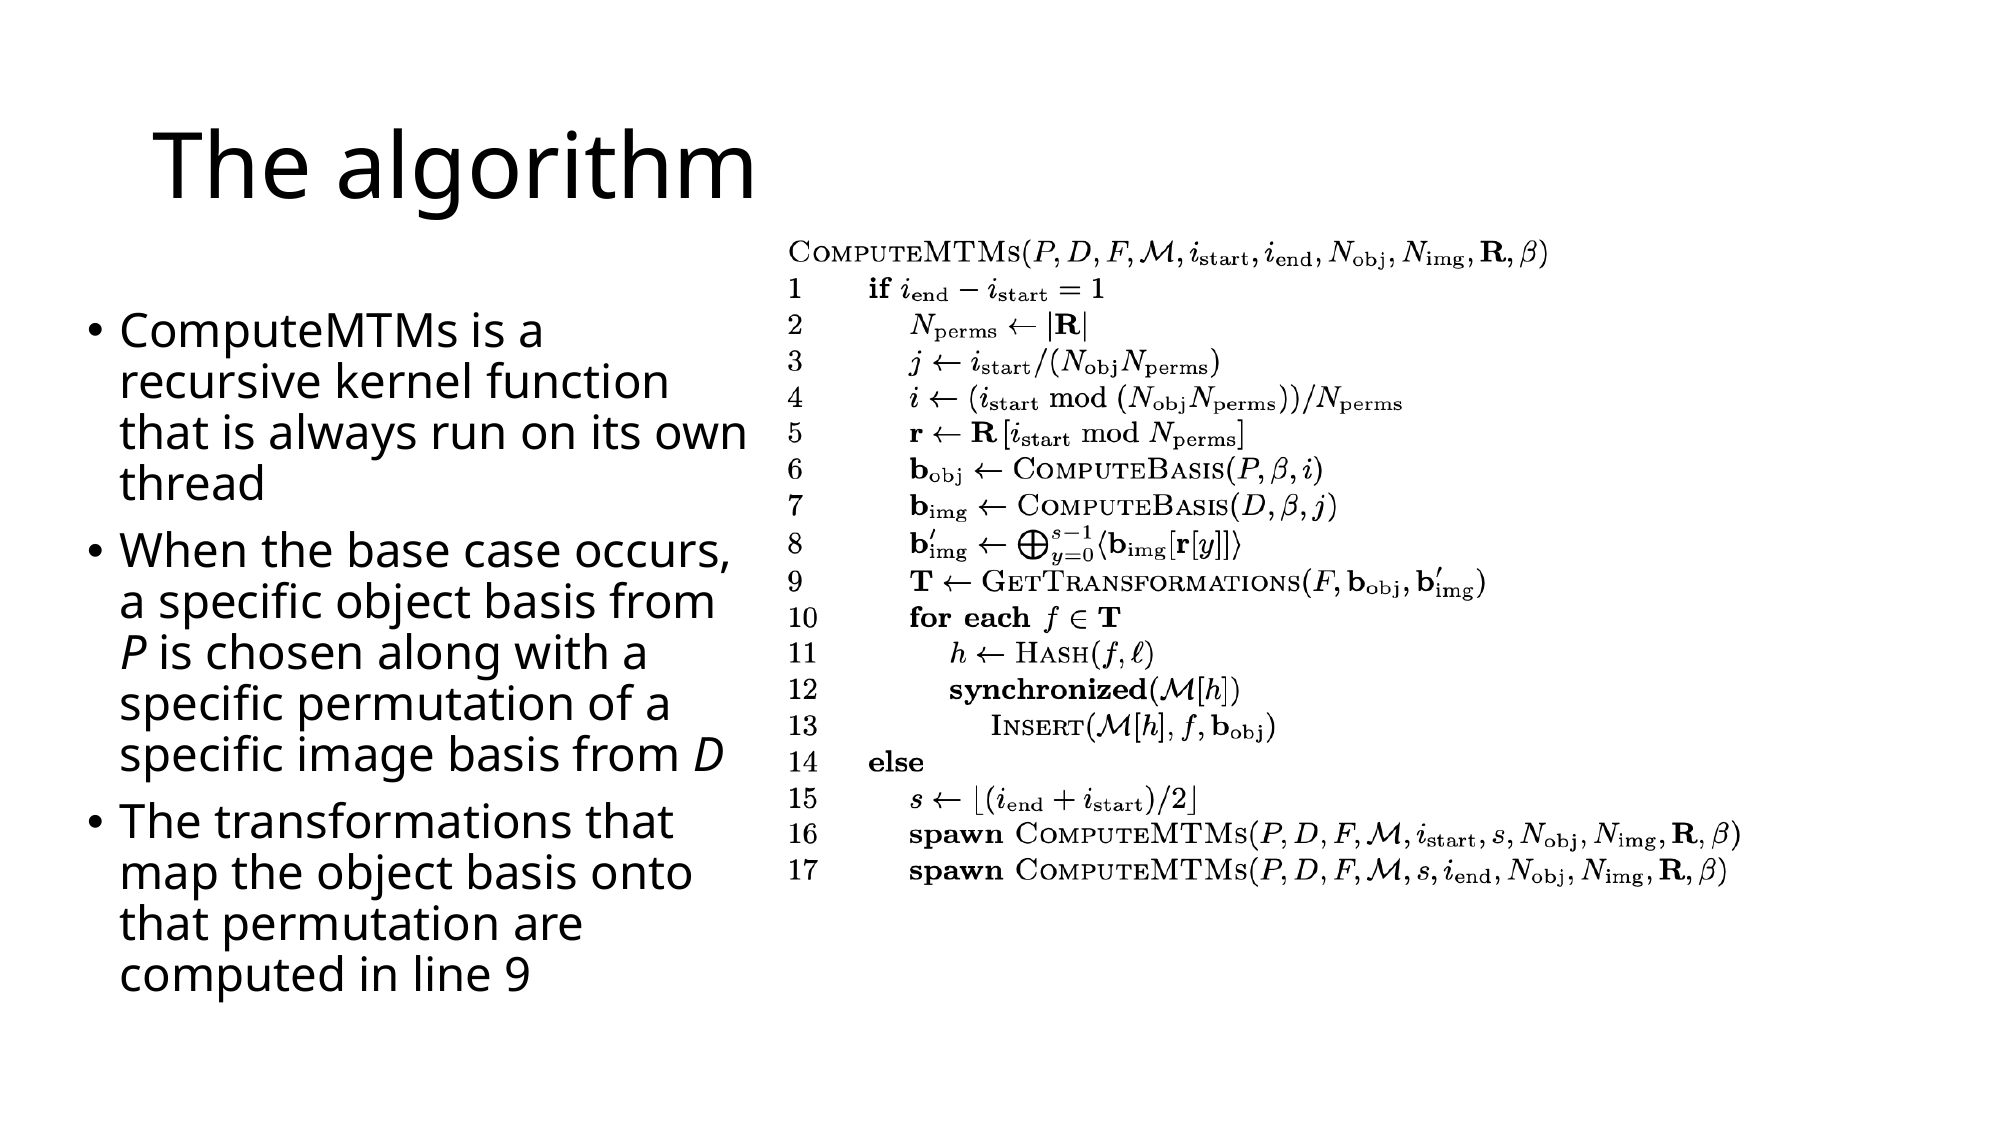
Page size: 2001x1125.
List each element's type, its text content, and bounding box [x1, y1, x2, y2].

picture [770, 223, 1762, 902]
title The algorithm [137, 59, 1863, 278]
list ComputeMTMs is a recursive kernel function that is always run on its own thread When the base case occurs, a specific object basis from P is chosen along with a specific permutation of a specific image basis from D The transformations that map the object basis onto that permutation are computed in line 9 [71, 299, 771, 1014]
